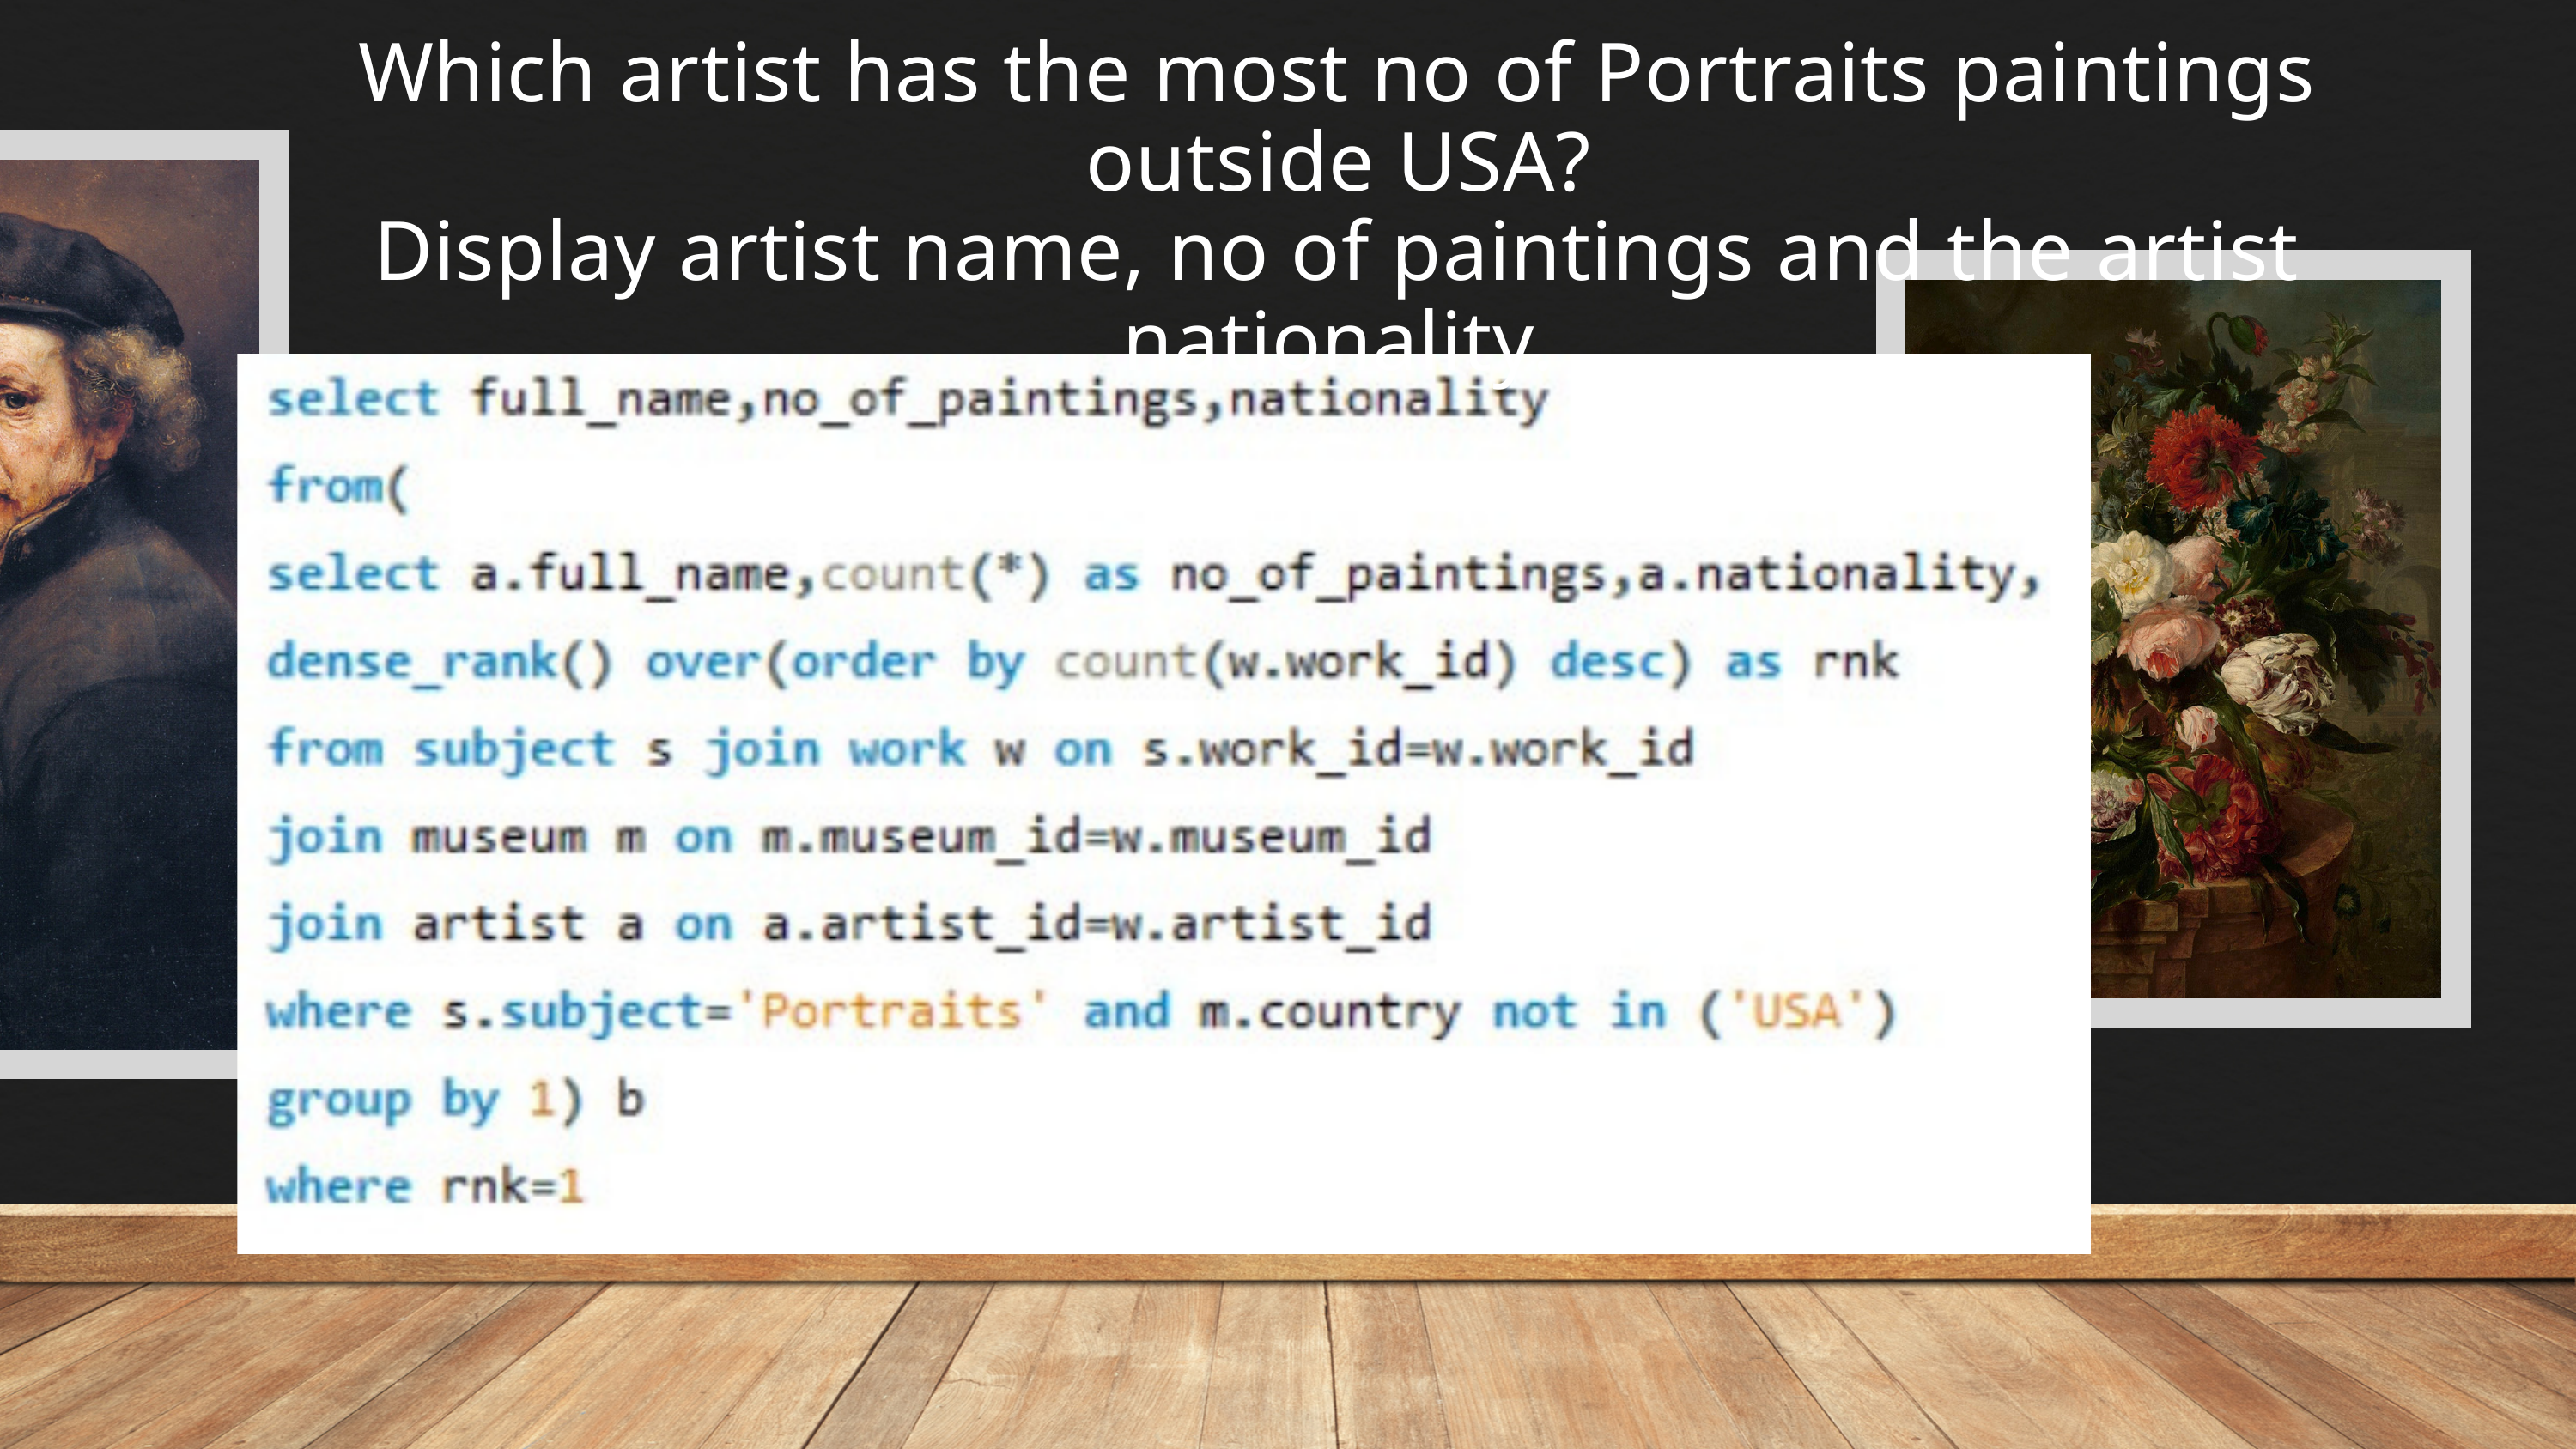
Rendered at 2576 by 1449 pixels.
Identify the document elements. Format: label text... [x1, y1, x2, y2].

text_box [237, 354, 2092, 1254]
text_box [2092, 264, 2457, 1014]
text_box Which artist has the most no of Portraits paintings outside USA? Display artist name, no of paintings and the artist nationality. [274, 27, 2404, 386]
text_box [0, 144, 274, 1064]
text_box [0, 0, 2576, 1204]
text_box [0, 1204, 2576, 1449]
